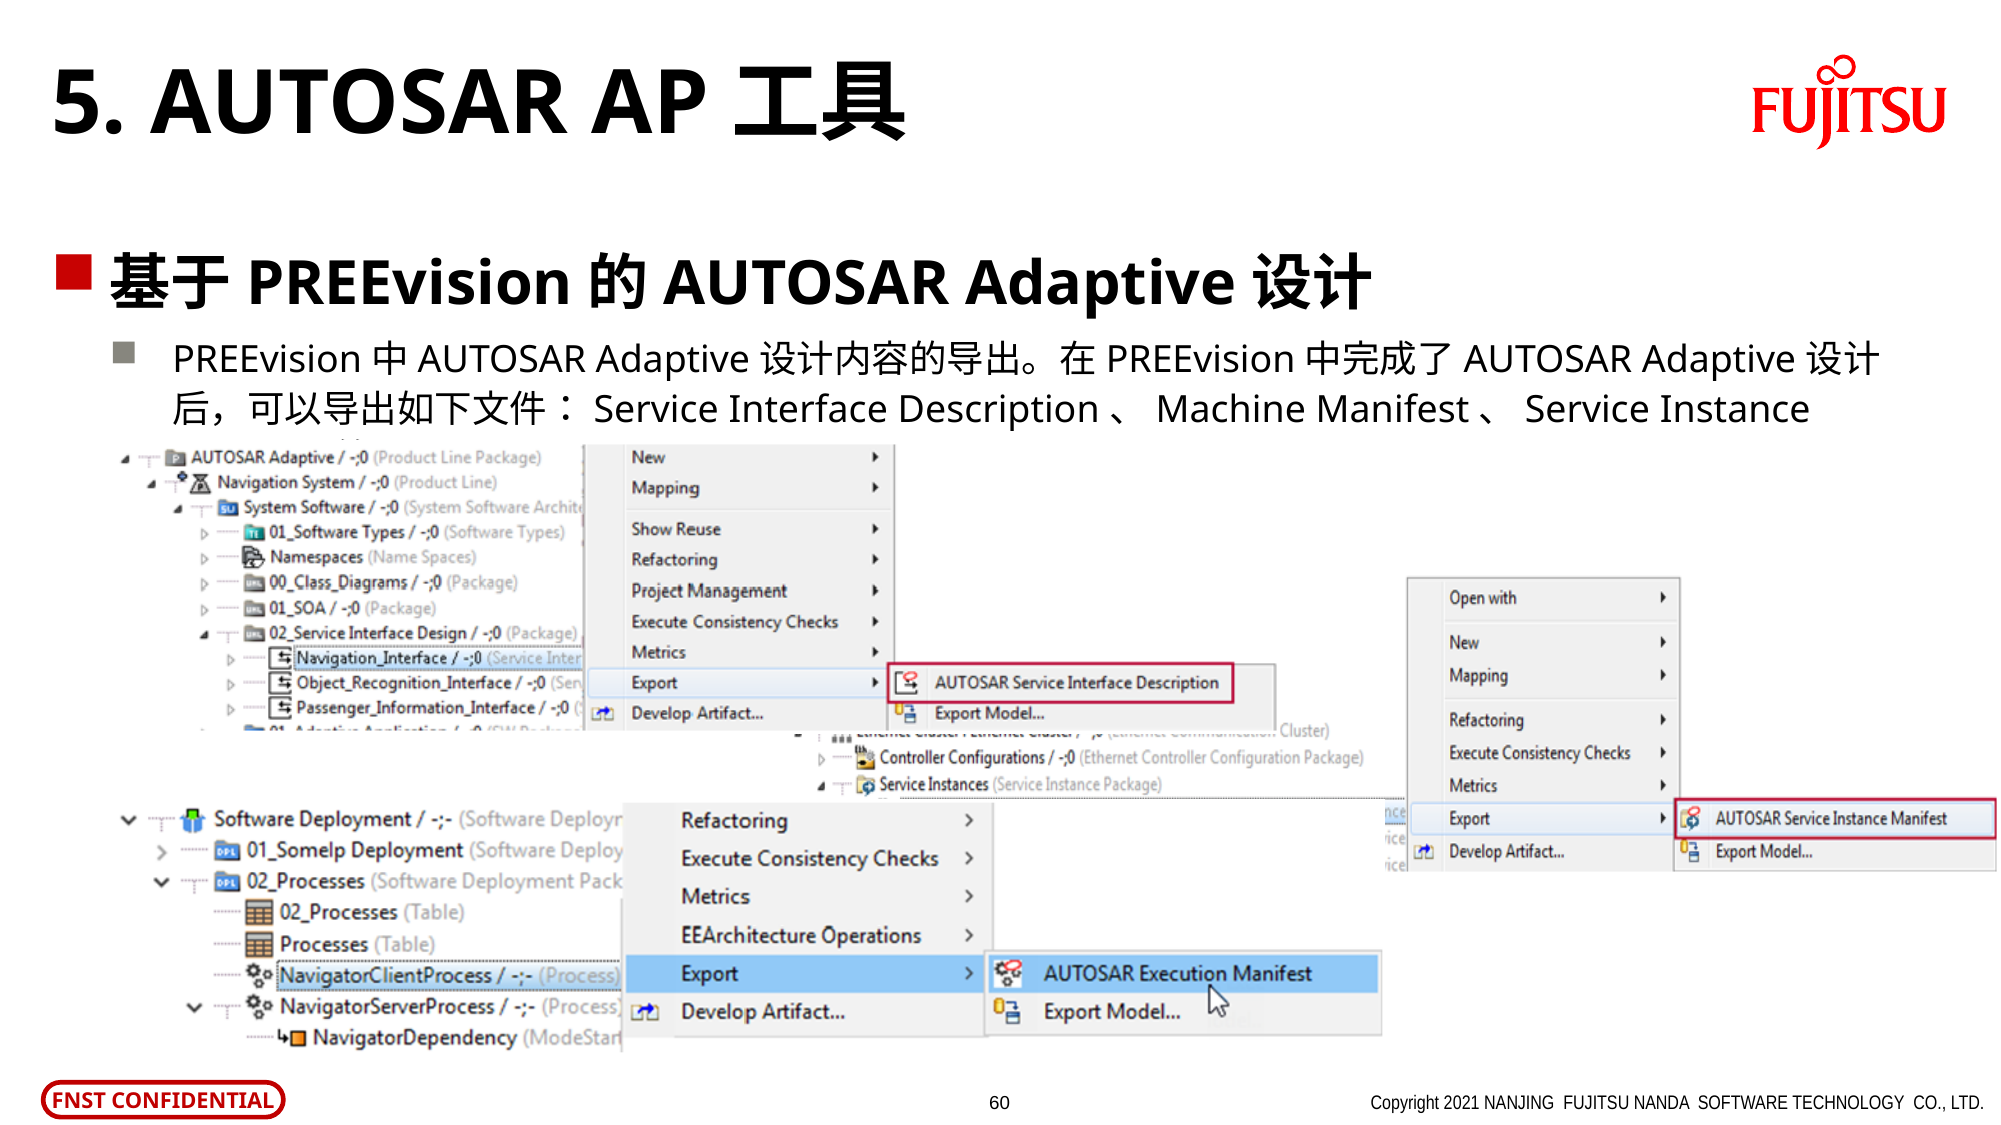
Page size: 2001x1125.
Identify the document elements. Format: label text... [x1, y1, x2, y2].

slide_number 59 [940, 1079, 1059, 1124]
footer Copyright 2021 NANJING FUJITSU NANDA SOFTWARE TECHNOLOGY CO., LTD. [1117, 1079, 1985, 1124]
picture [106, 440, 1998, 1055]
list 基于PREEvision的AUTOSAR Adaptive设计 PREEvision中AUTOSAR Adaptive设计内容的导出。在PREEvision中完成了AUTOSAR Adaptive设计后，可以导出如下文件：Service Interface Description、Machine Manifest、Service Instance Manifest等 [51, 236, 1942, 1055]
title 5. AUTOSAR AP工具 [51, 36, 1706, 173]
